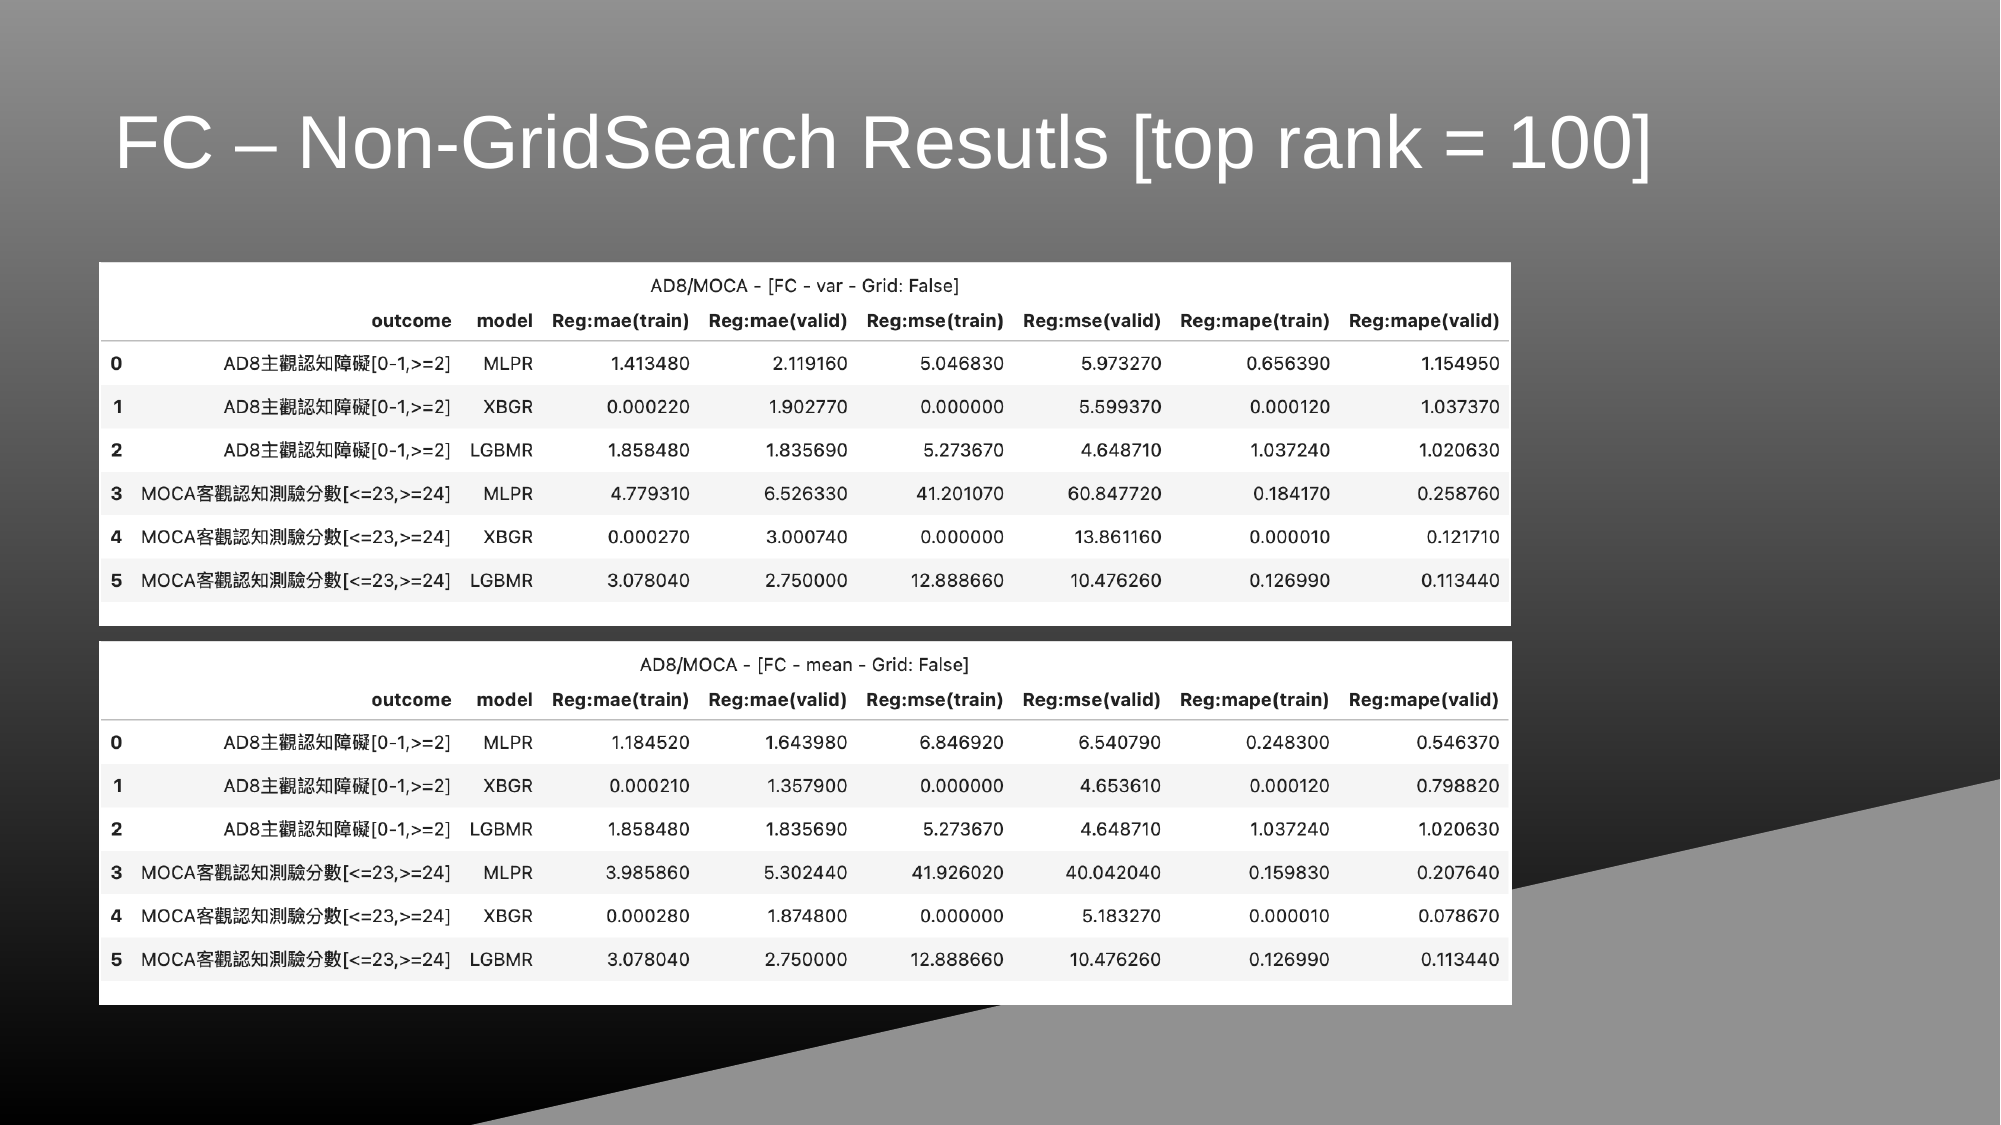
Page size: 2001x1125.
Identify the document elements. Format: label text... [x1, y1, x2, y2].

picture [99, 262, 1511, 626]
picture [99, 641, 1512, 1005]
title FC – Non-GridSearch Resutls [top rank = 100] [99, 44, 1901, 233]
